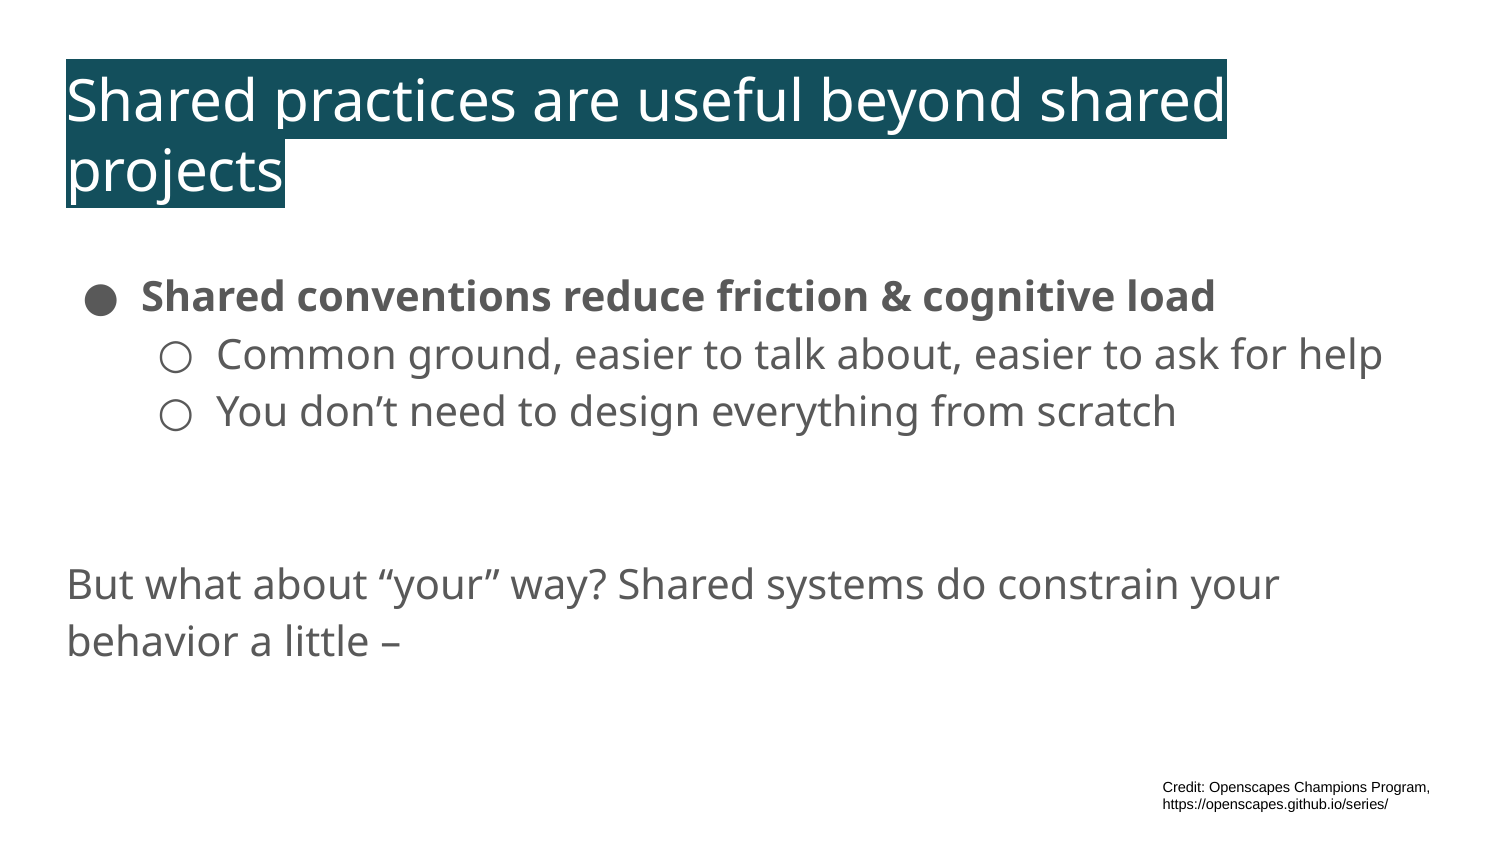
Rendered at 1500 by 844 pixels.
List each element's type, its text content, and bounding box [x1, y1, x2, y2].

text_box Credit: Openscapes Champions Program, https://openscapes.github.io/series/ [1147, 770, 1500, 821]
list Shared conventions reduce friction & cognitive load Common ground, easier to talk about, easier to ask for help You don’t need to design everything from scratch But what about “your” way? Shared systems do constrain your behavior a little – [51, 176, 1468, 757]
title Shared practices are useful beyond shared projects [51, 48, 1449, 142]
